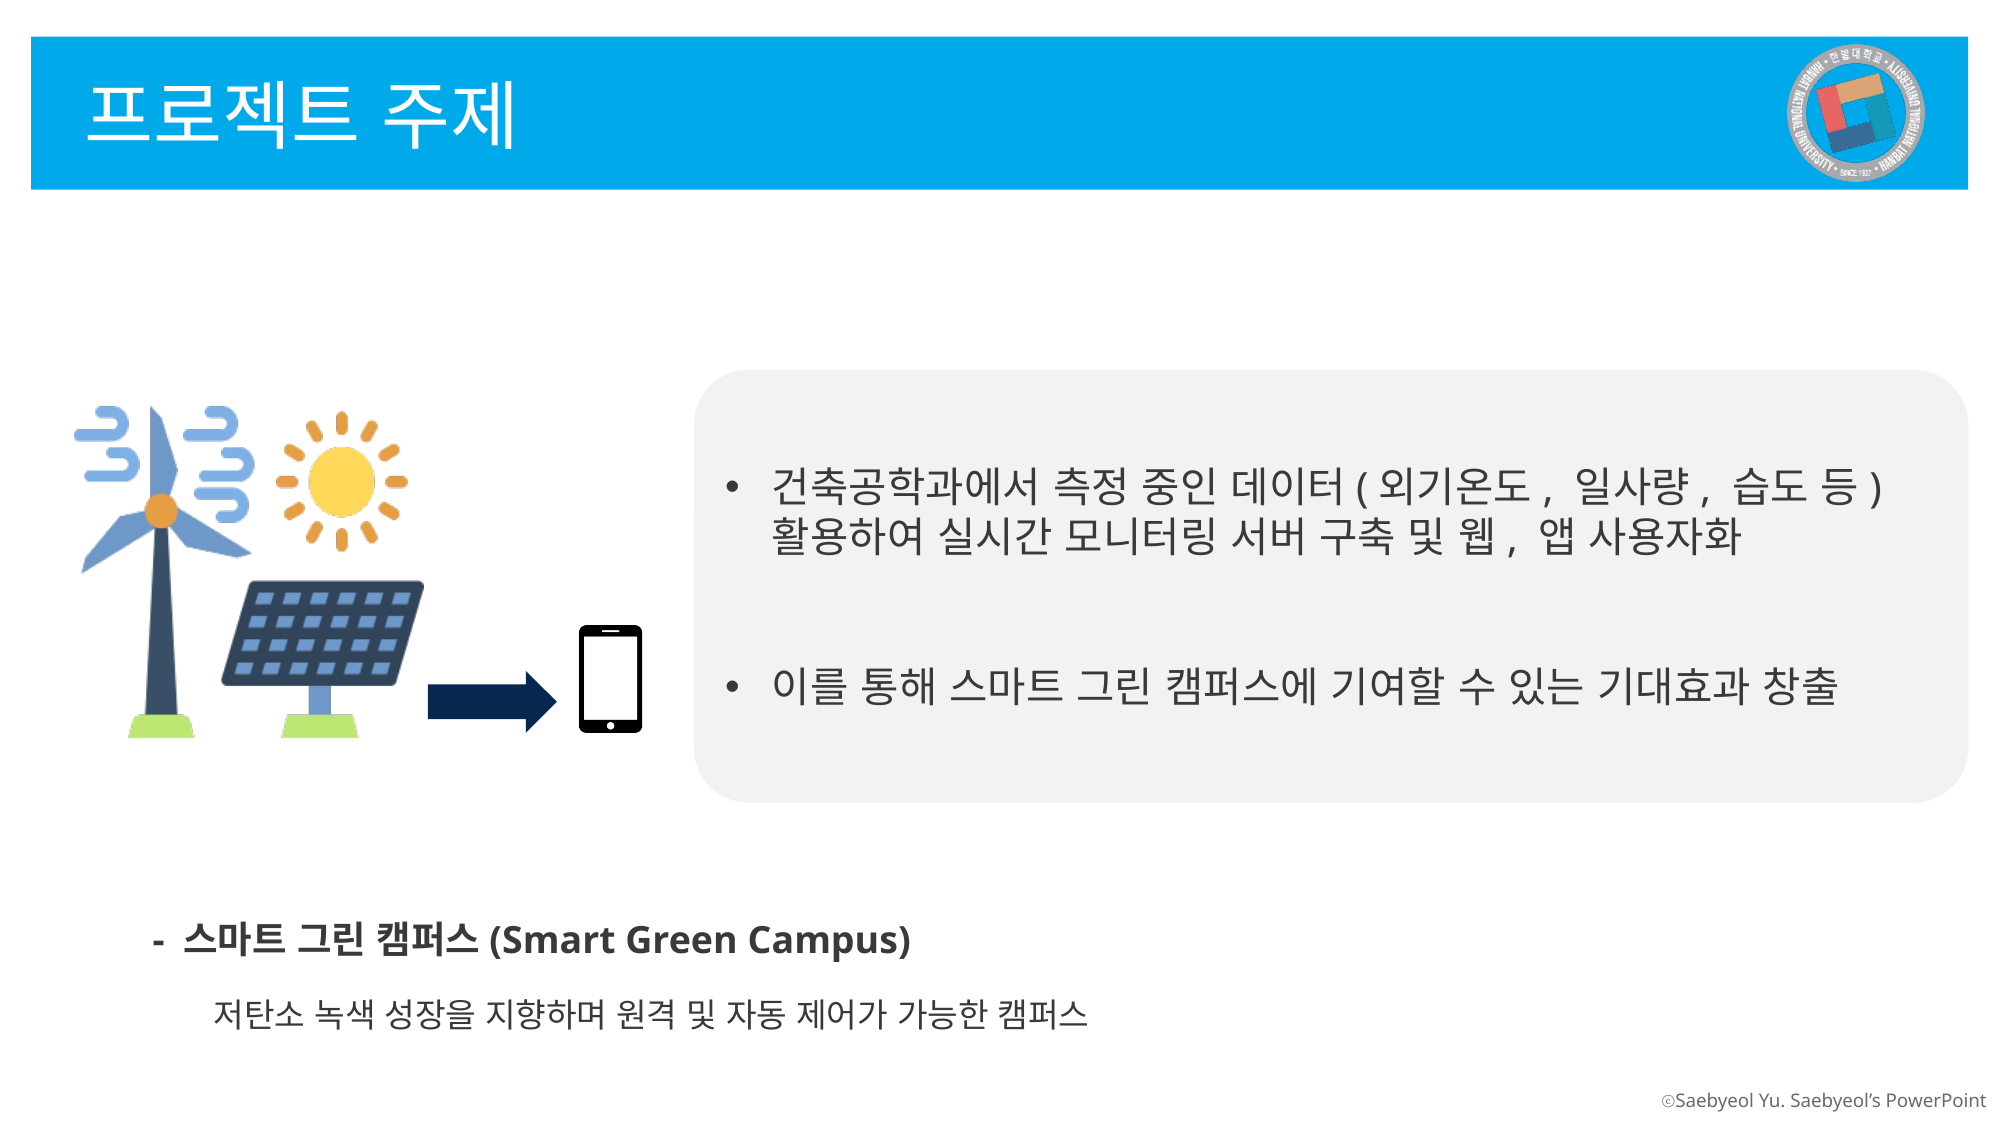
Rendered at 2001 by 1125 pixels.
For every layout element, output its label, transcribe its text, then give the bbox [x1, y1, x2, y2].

text_box [426, 668, 556, 736]
picture [74, 383, 424, 756]
picture [556, 625, 665, 733]
text_box 저탄소 녹색 성장을 지향하며 원격 및 자동 제어가 가능한 캠퍼스 [199, 987, 1536, 1042]
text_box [31, 36, 1969, 190]
text_box - 스마트 그린 캠퍼스(Smart Green Campus) [137, 908, 1061, 969]
text_box 건축공학과에서 측정 중인 데이터(외기온도, 일사량, 습도 등)활용하여 실시간 모니터링 서버 구축 및 웹, 앱 사용자화 이를 통해 스마트 그린 캠퍼스에 기여할 수 있는 기대효과 창출 [692, 368, 1970, 804]
